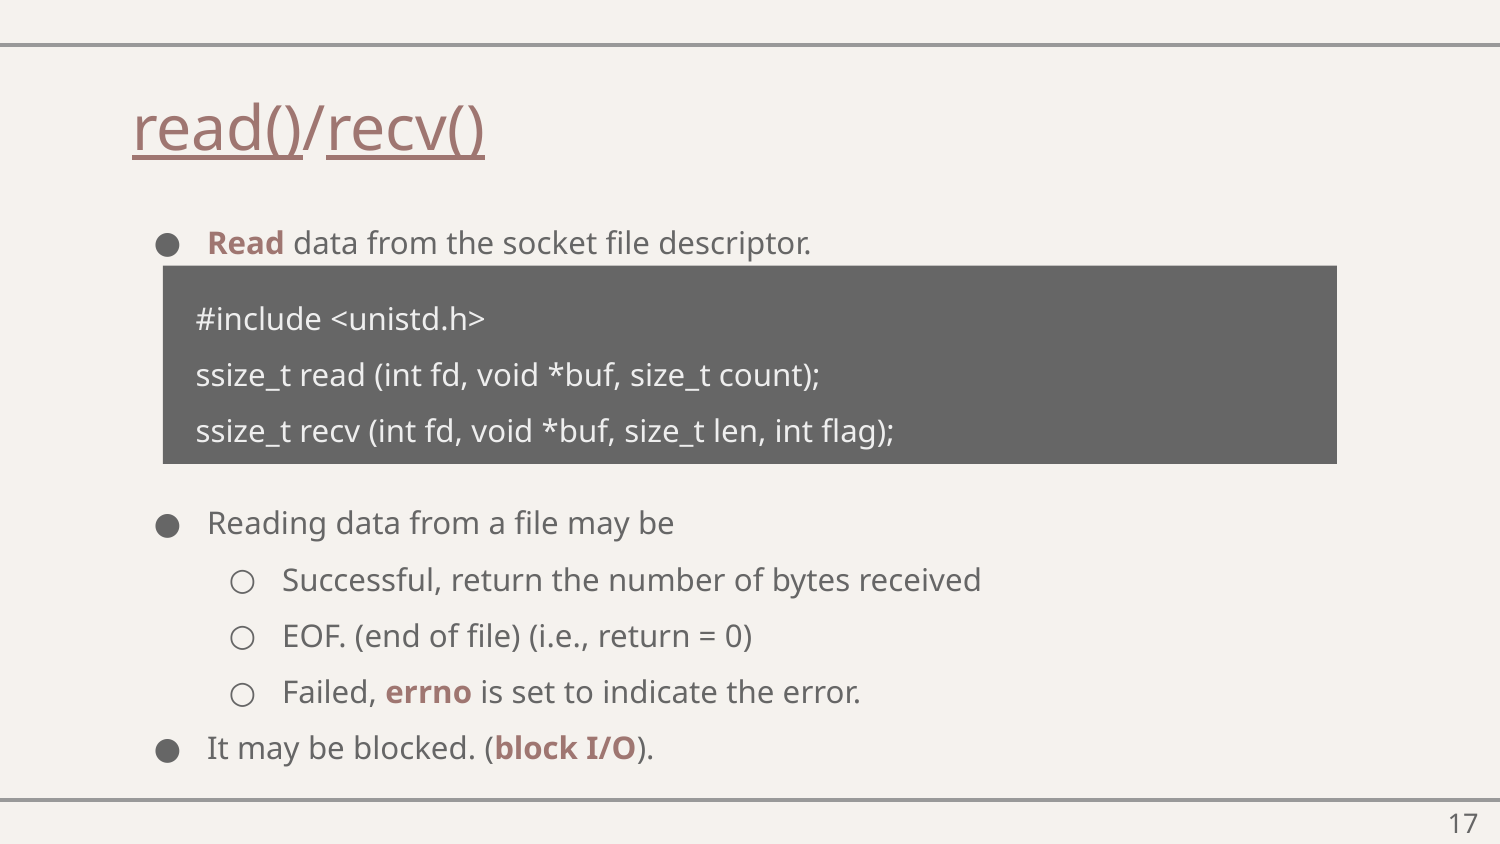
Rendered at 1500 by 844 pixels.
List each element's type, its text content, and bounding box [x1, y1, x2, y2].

subtitle Read data from the socket file descriptor. Reading data from a file may be Successful, return the number of bytes received EOF. (end of file) (i.e., return = 0) Failed, errno is set to indicate the error. It may be blocked. (block I/O). [116, 189, 1376, 768]
text_box #include <unistd.h> ssize_t read (int fd, void *buf, size_t count); ssize_t recv (int fd, void *buf, size_t len, int flag); [162, 265, 1337, 464]
slide_number ‹#› [1403, 791, 1494, 844]
title read()/recv() [116, 72, 1342, 167]
